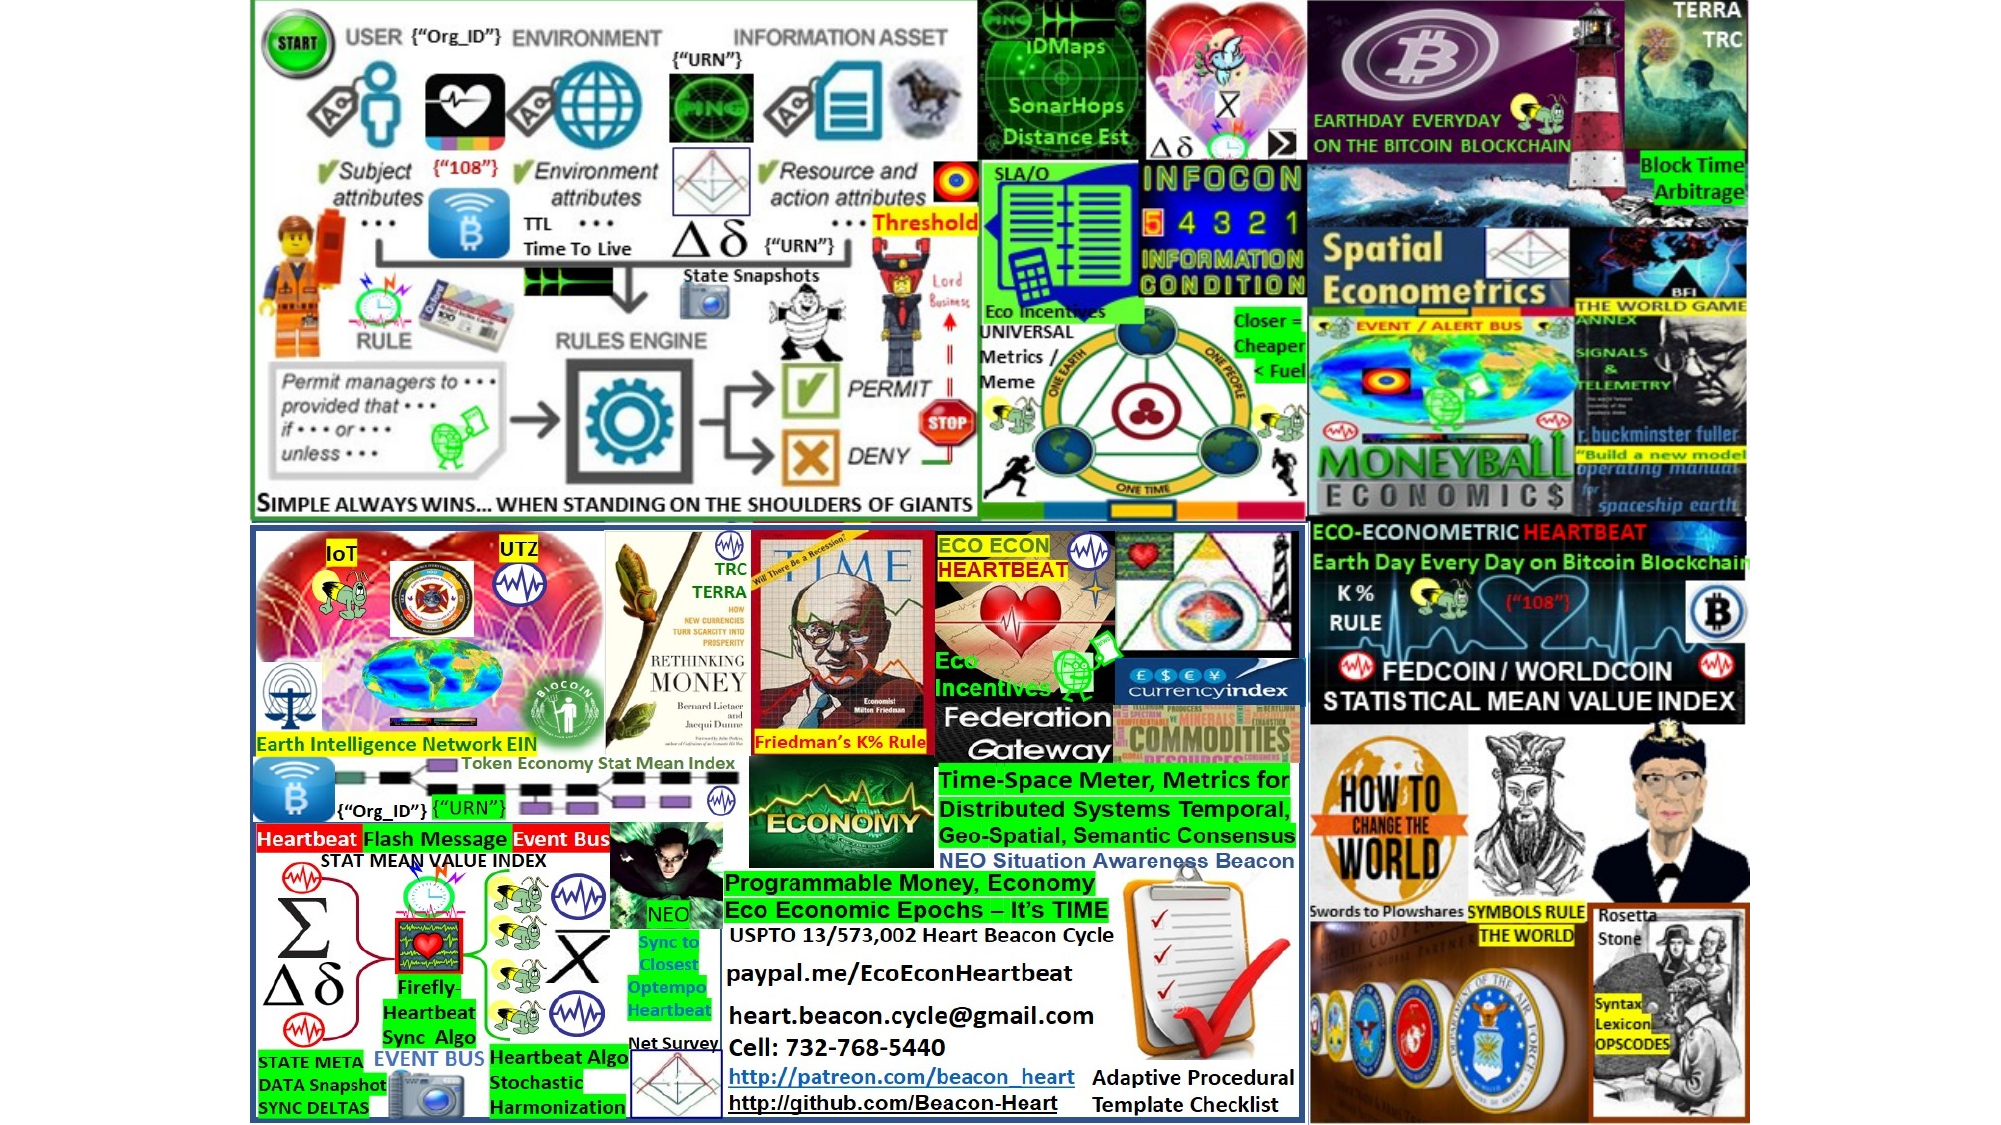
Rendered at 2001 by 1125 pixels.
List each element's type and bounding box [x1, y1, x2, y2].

picture [249, 0, 1750, 1125]
